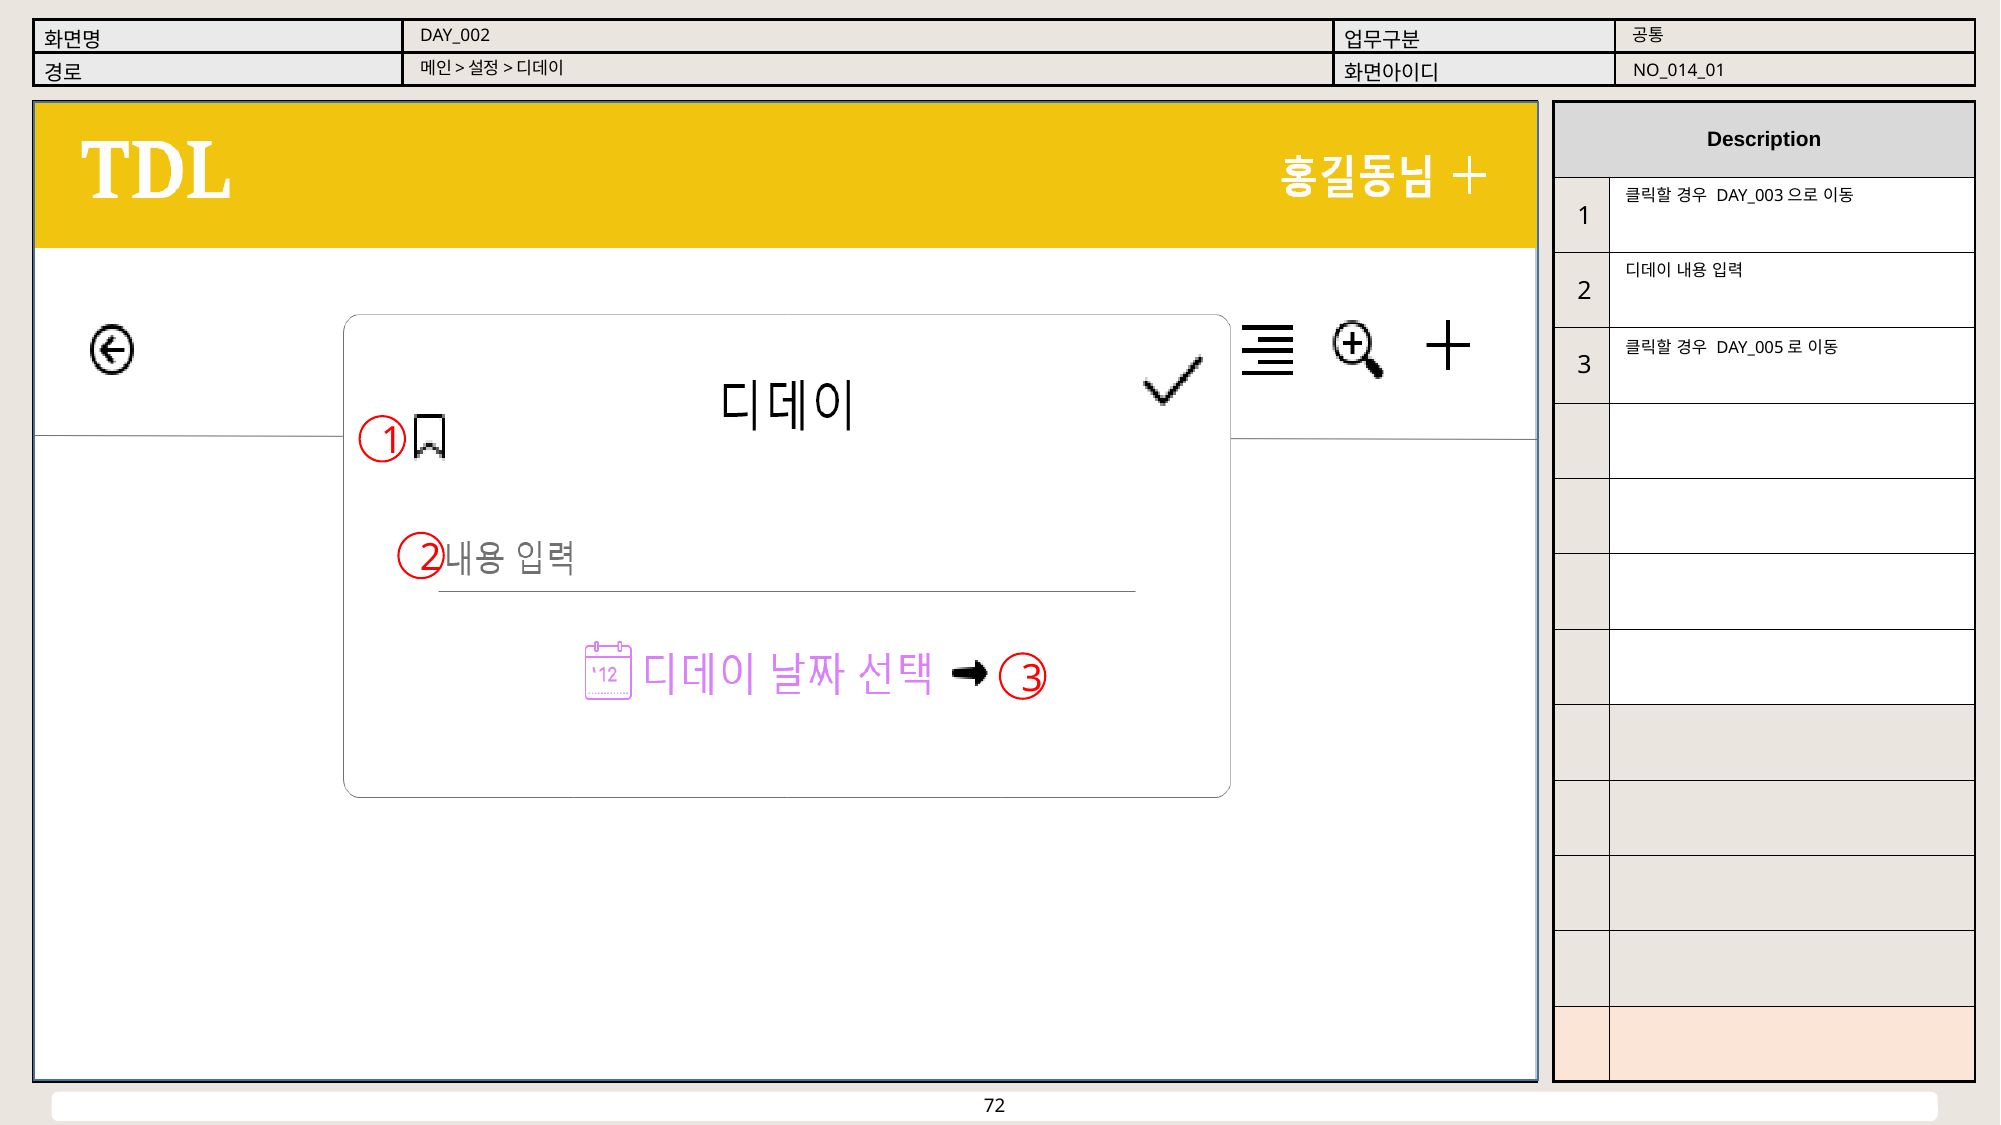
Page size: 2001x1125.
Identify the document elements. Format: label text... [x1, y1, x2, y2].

text_box 2 [397, 531, 445, 580]
text_box 1 [358, 415, 406, 463]
text_box 디데이 내용 입력 [1610, 252, 1959, 287]
list 공통 [1617, 19, 1975, 54]
text_box 3 [998, 652, 1047, 700]
text_box 클릭할 경우 DAY_003으로 이동 [1610, 177, 1959, 213]
text_box 3 [1562, 340, 1602, 386]
list 메인>설정>디데이 [404, 52, 1331, 86]
list DAY_002 [404, 19, 1331, 52]
list NO_014_01 [1618, 53, 1976, 88]
text_box 1 [1562, 192, 1602, 237]
text_box [33, 101, 1539, 1081]
text_box 2 [1562, 267, 1602, 312]
text_box 클릭할 경우 DAY_005로 이동 [1610, 329, 1959, 364]
